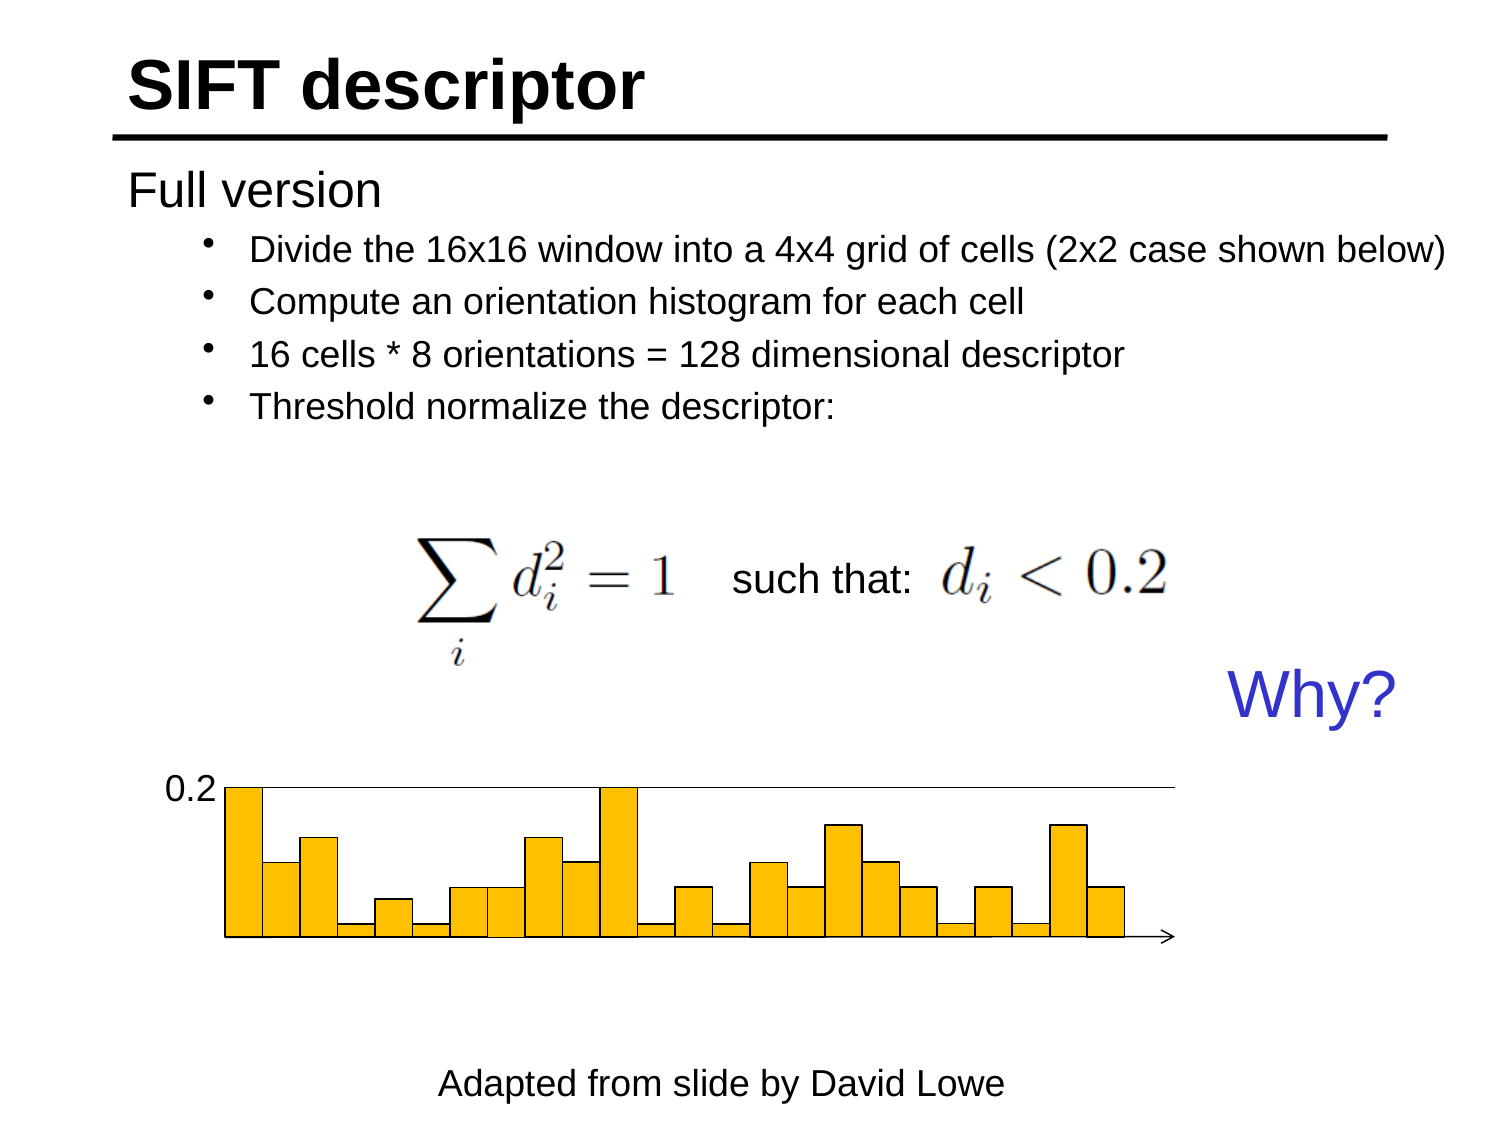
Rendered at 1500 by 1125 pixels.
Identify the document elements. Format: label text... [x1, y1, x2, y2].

text_box such that: [717, 544, 915, 609]
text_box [224, 788, 1176, 938]
text_box Why? [1212, 643, 1450, 738]
picture [392, 524, 701, 692]
picture [920, 523, 1178, 621]
text_box Adapted from slide by David Lowe [423, 1051, 1021, 1112]
text_box Full version Divide the 16x16 window into a 4x4 grid of cells (2x2 case shown below) Compute an orientation histogram for each cell 16 cells * 8 orientations = 128 dimensional descriptor Threshold normalize the descriptor: [112, 149, 1475, 1013]
title SIFT descriptor [112, 12, 1388, 150]
text_box 0.2 [150, 756, 263, 816]
